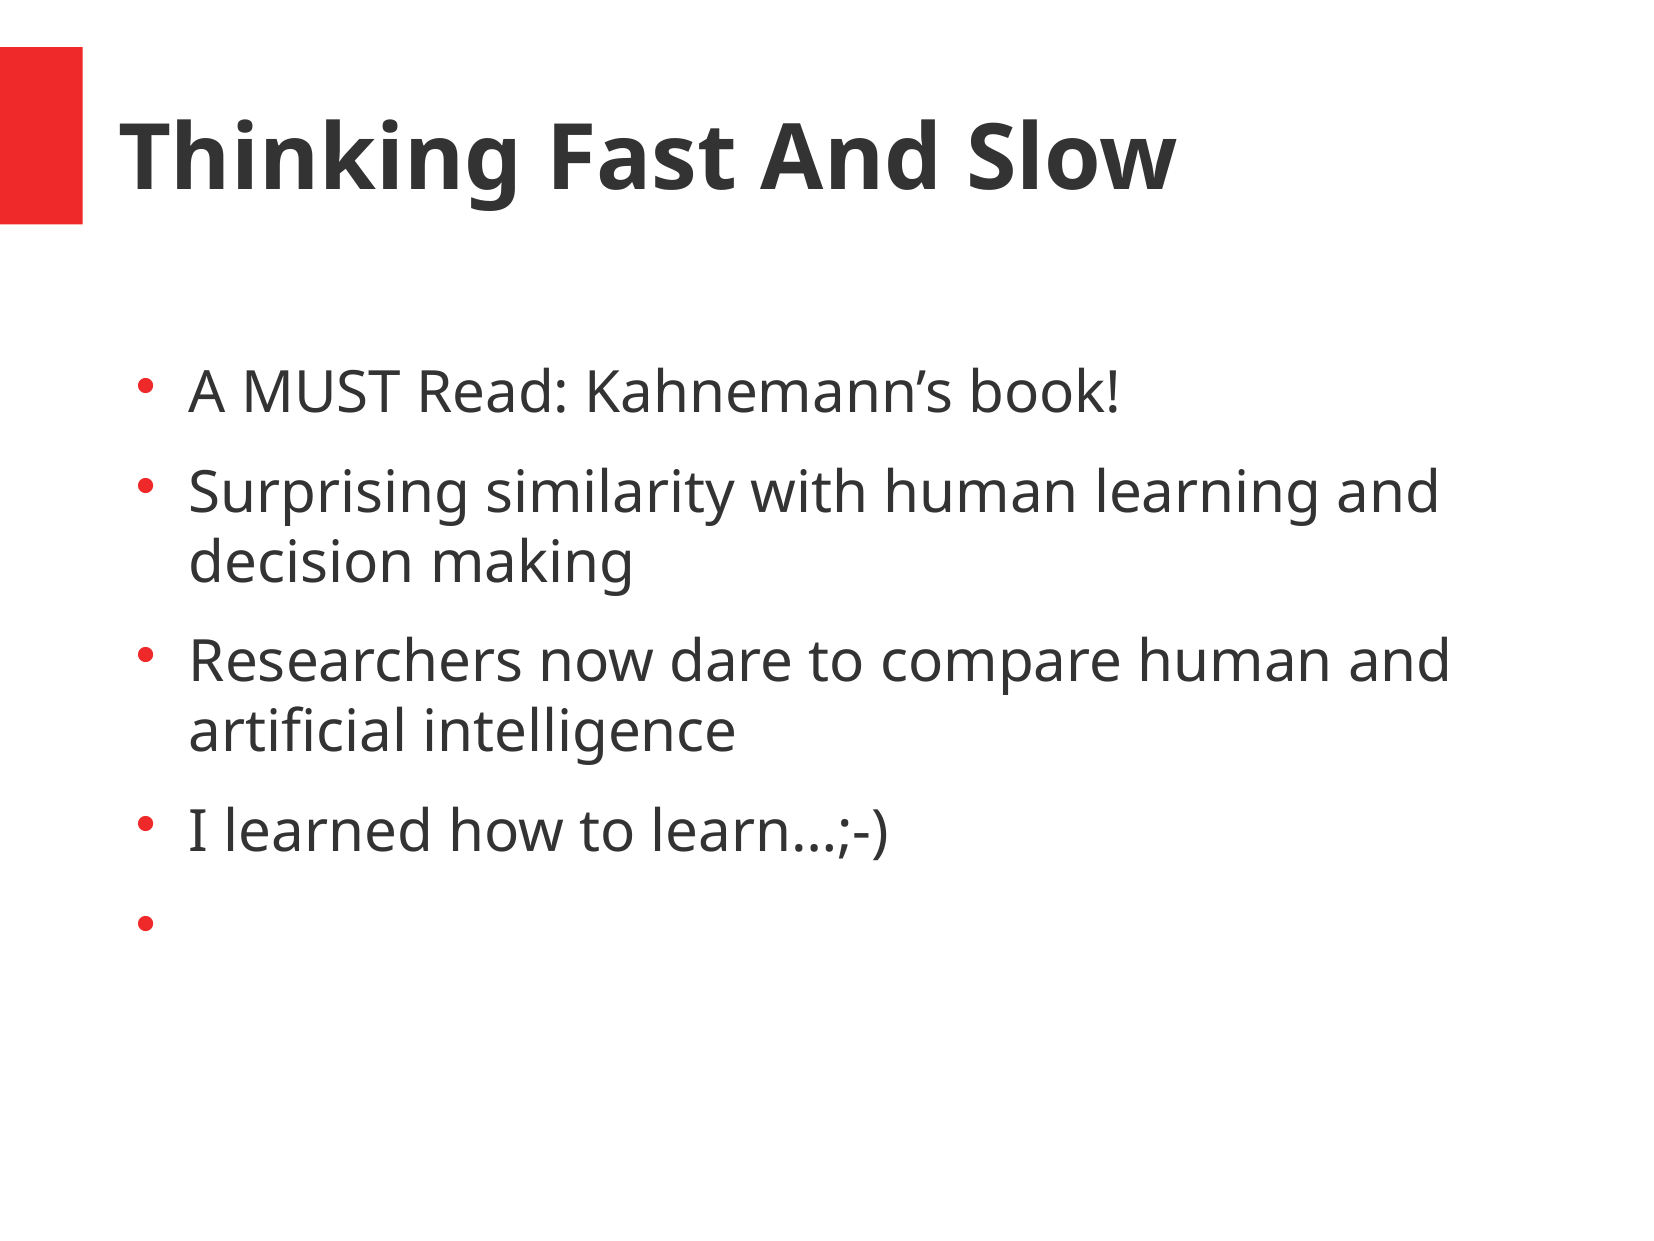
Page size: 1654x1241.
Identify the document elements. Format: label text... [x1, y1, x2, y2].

text_box Thinking Fast And Slow [118, 49, 1571, 257]
text_box A MUST Read: Kahnemann’s book! Surprising similarity with human learning and decision making Researchers now dare to compare human and artificial intelligence I learned how to learn…;-) [118, 354, 1536, 1074]
